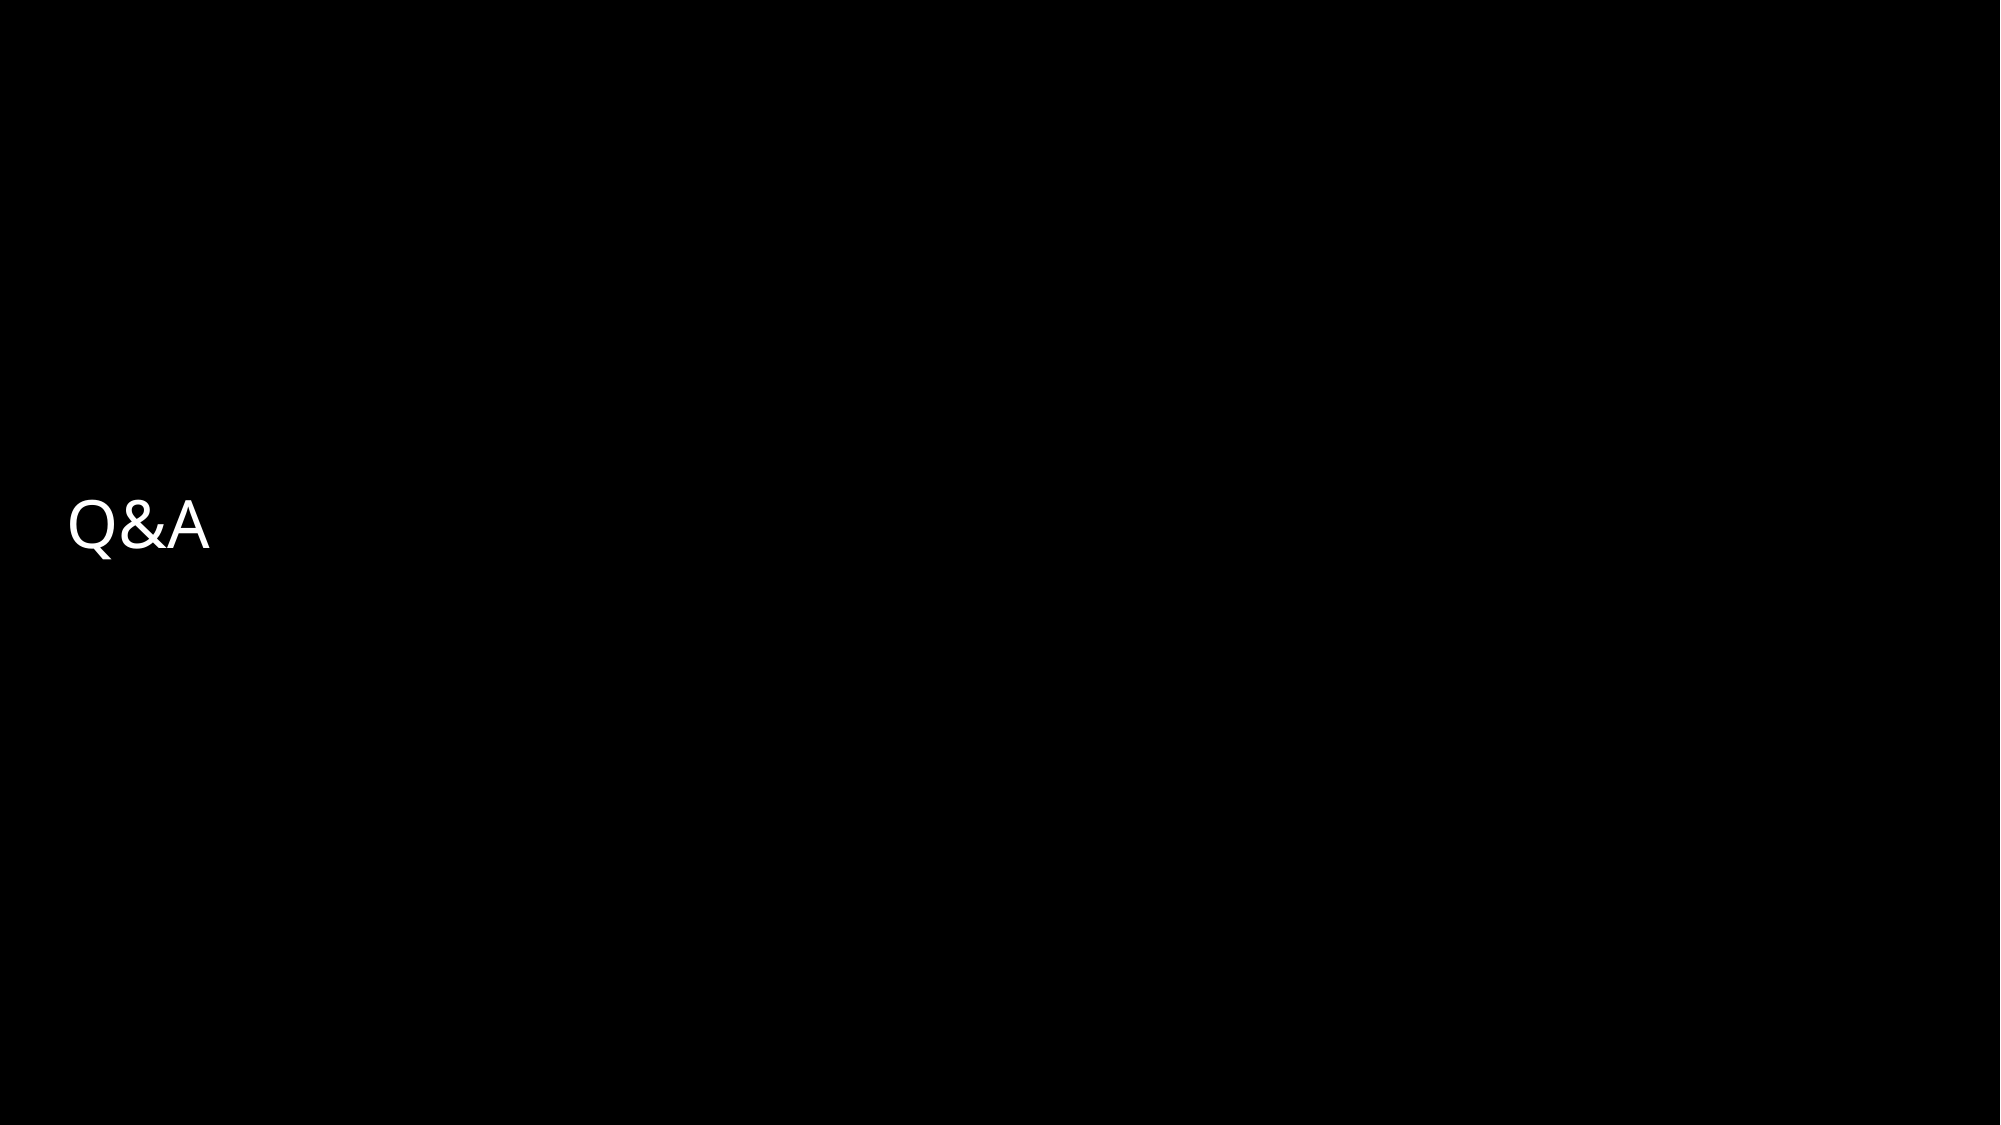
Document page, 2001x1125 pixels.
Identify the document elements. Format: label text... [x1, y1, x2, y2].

text_box Q&A [51, 474, 1000, 570]
